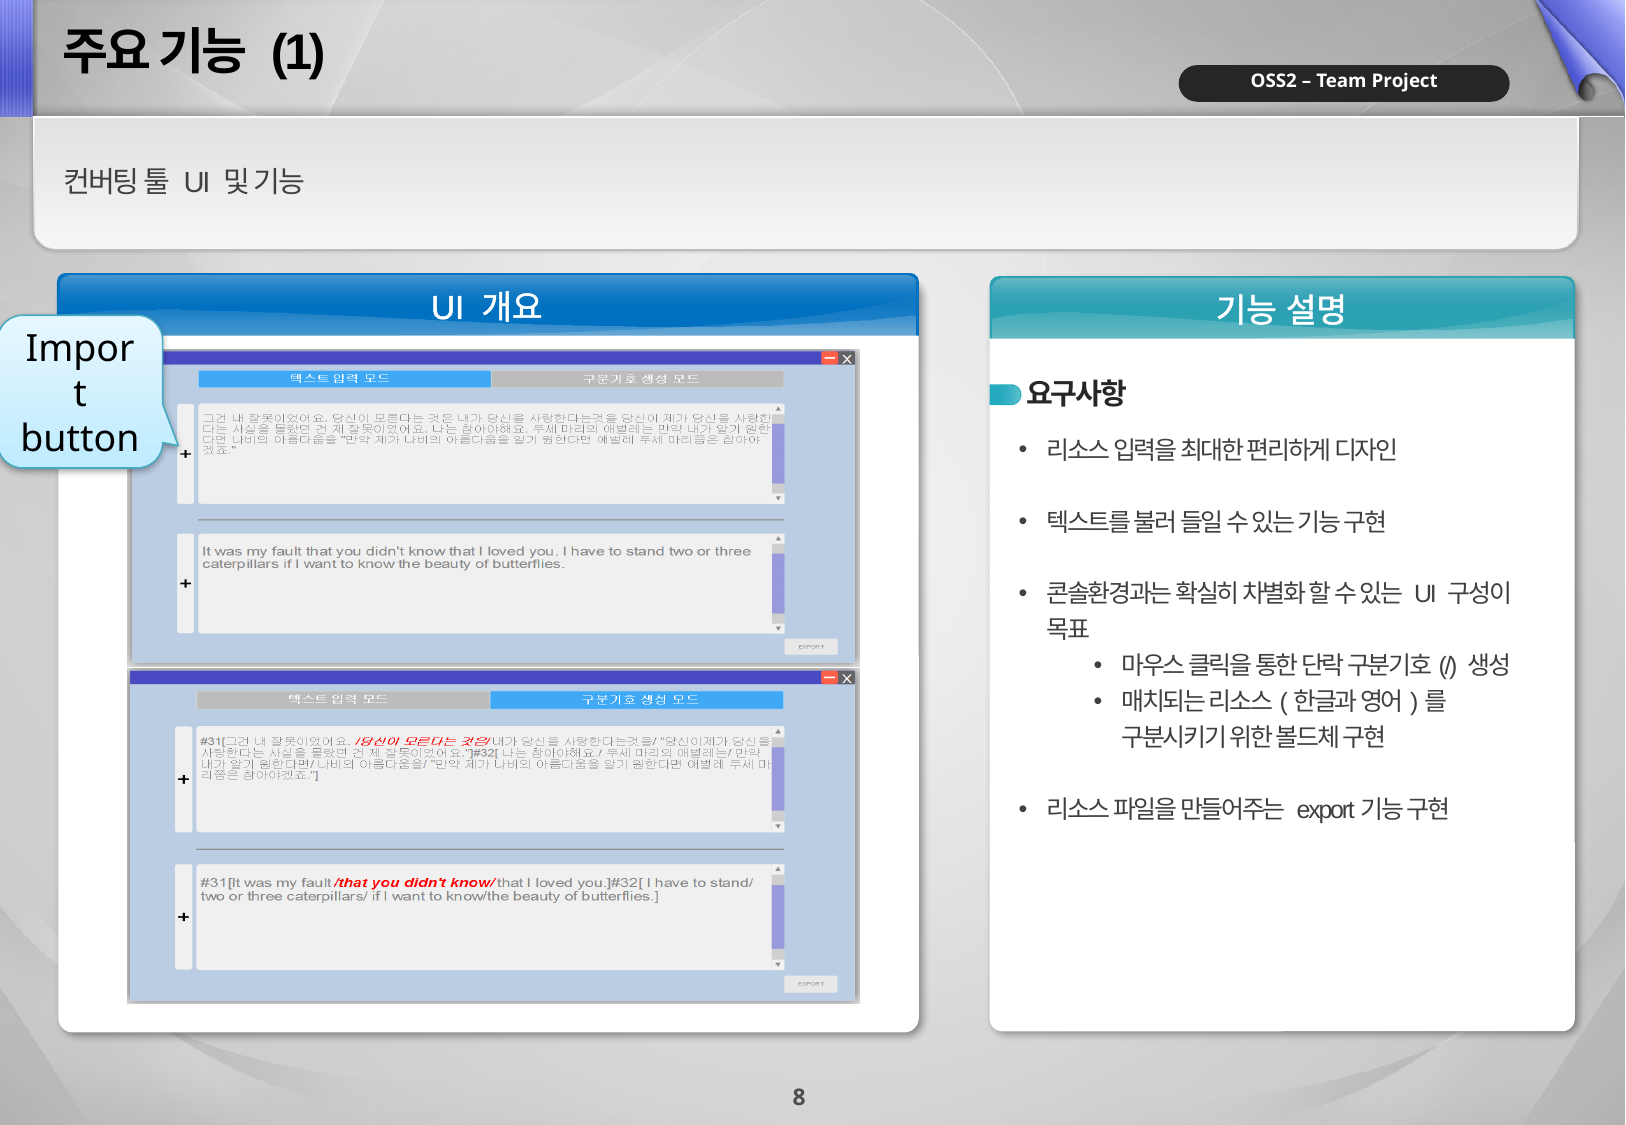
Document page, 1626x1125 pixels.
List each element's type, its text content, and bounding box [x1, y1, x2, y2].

text_box [56, 356, 921, 1035]
picture [127, 668, 860, 1004]
subtitle 주요 기능 (1) [62, 24, 1138, 81]
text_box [56, 271, 919, 350]
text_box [27, 116, 1584, 255]
text_box 리소스 입력을 최대한 편리하게 디자인 텍스트를 불러 들일 수 있는 기능 구현 콘솔환경과는 확실히 차별화 할 수 있는 UI 구성이 목표 마우스 클릭을 통한 단락 구분기호(/) 생성 매치되는 리소스(한글과 영어)를 구분시키기 위한 볼드체 구현 리소스 파일을 만들어주는 export기능 구현 [1018, 428, 1547, 993]
picture [0, 0, 1625, 1125]
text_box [989, 375, 1415, 414]
text_box Import button [0, 314, 122, 469]
text_box [987, 361, 1577, 1034]
picture [127, 349, 860, 667]
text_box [989, 274, 1576, 354]
